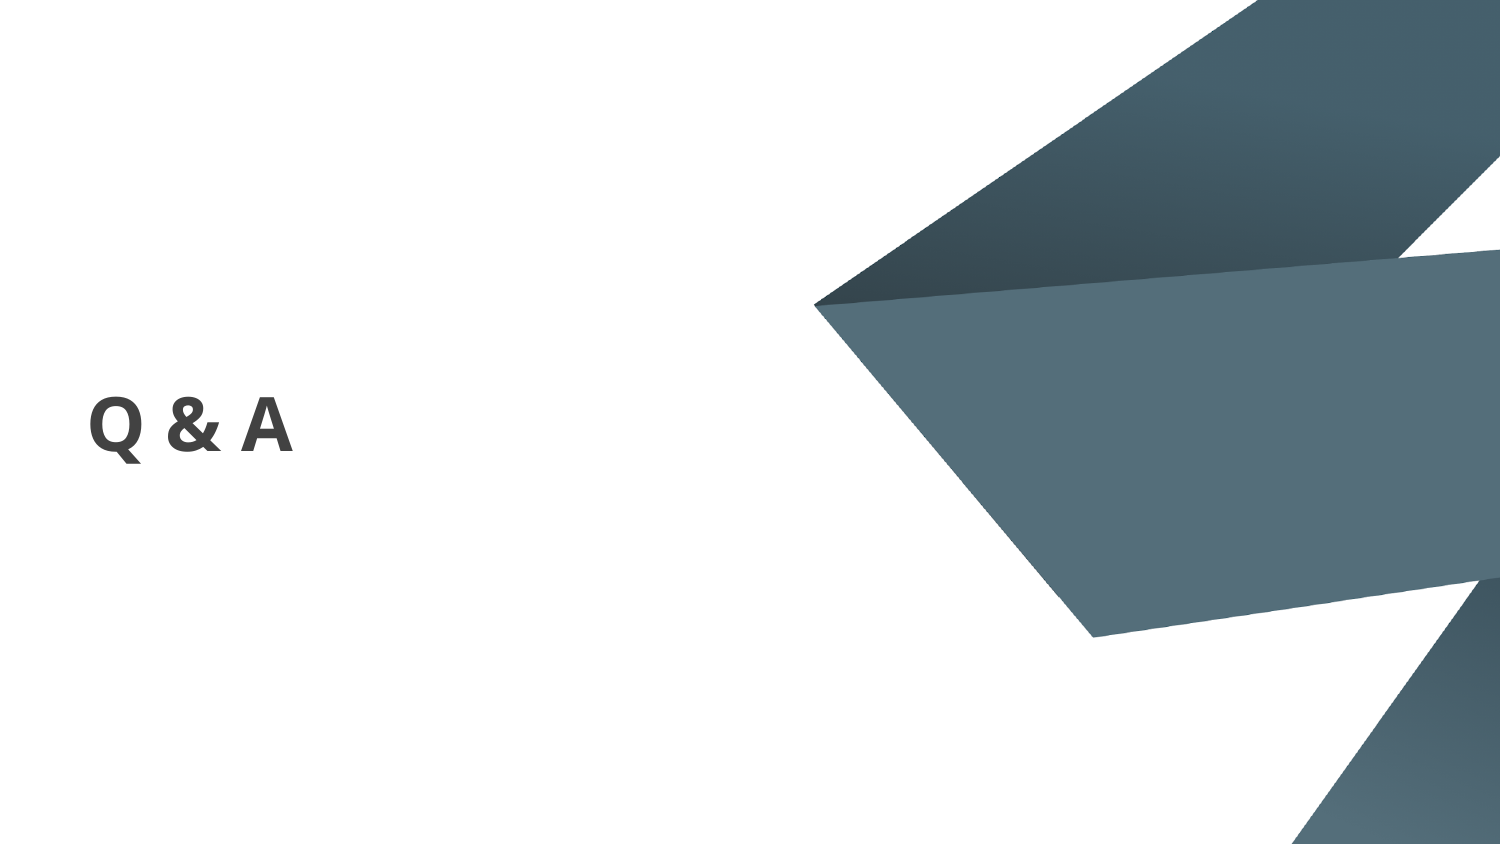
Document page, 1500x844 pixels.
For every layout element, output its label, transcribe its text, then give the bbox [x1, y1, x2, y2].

picture [0, 0, 1500, 844]
title Q & A [71, 147, 739, 696]
